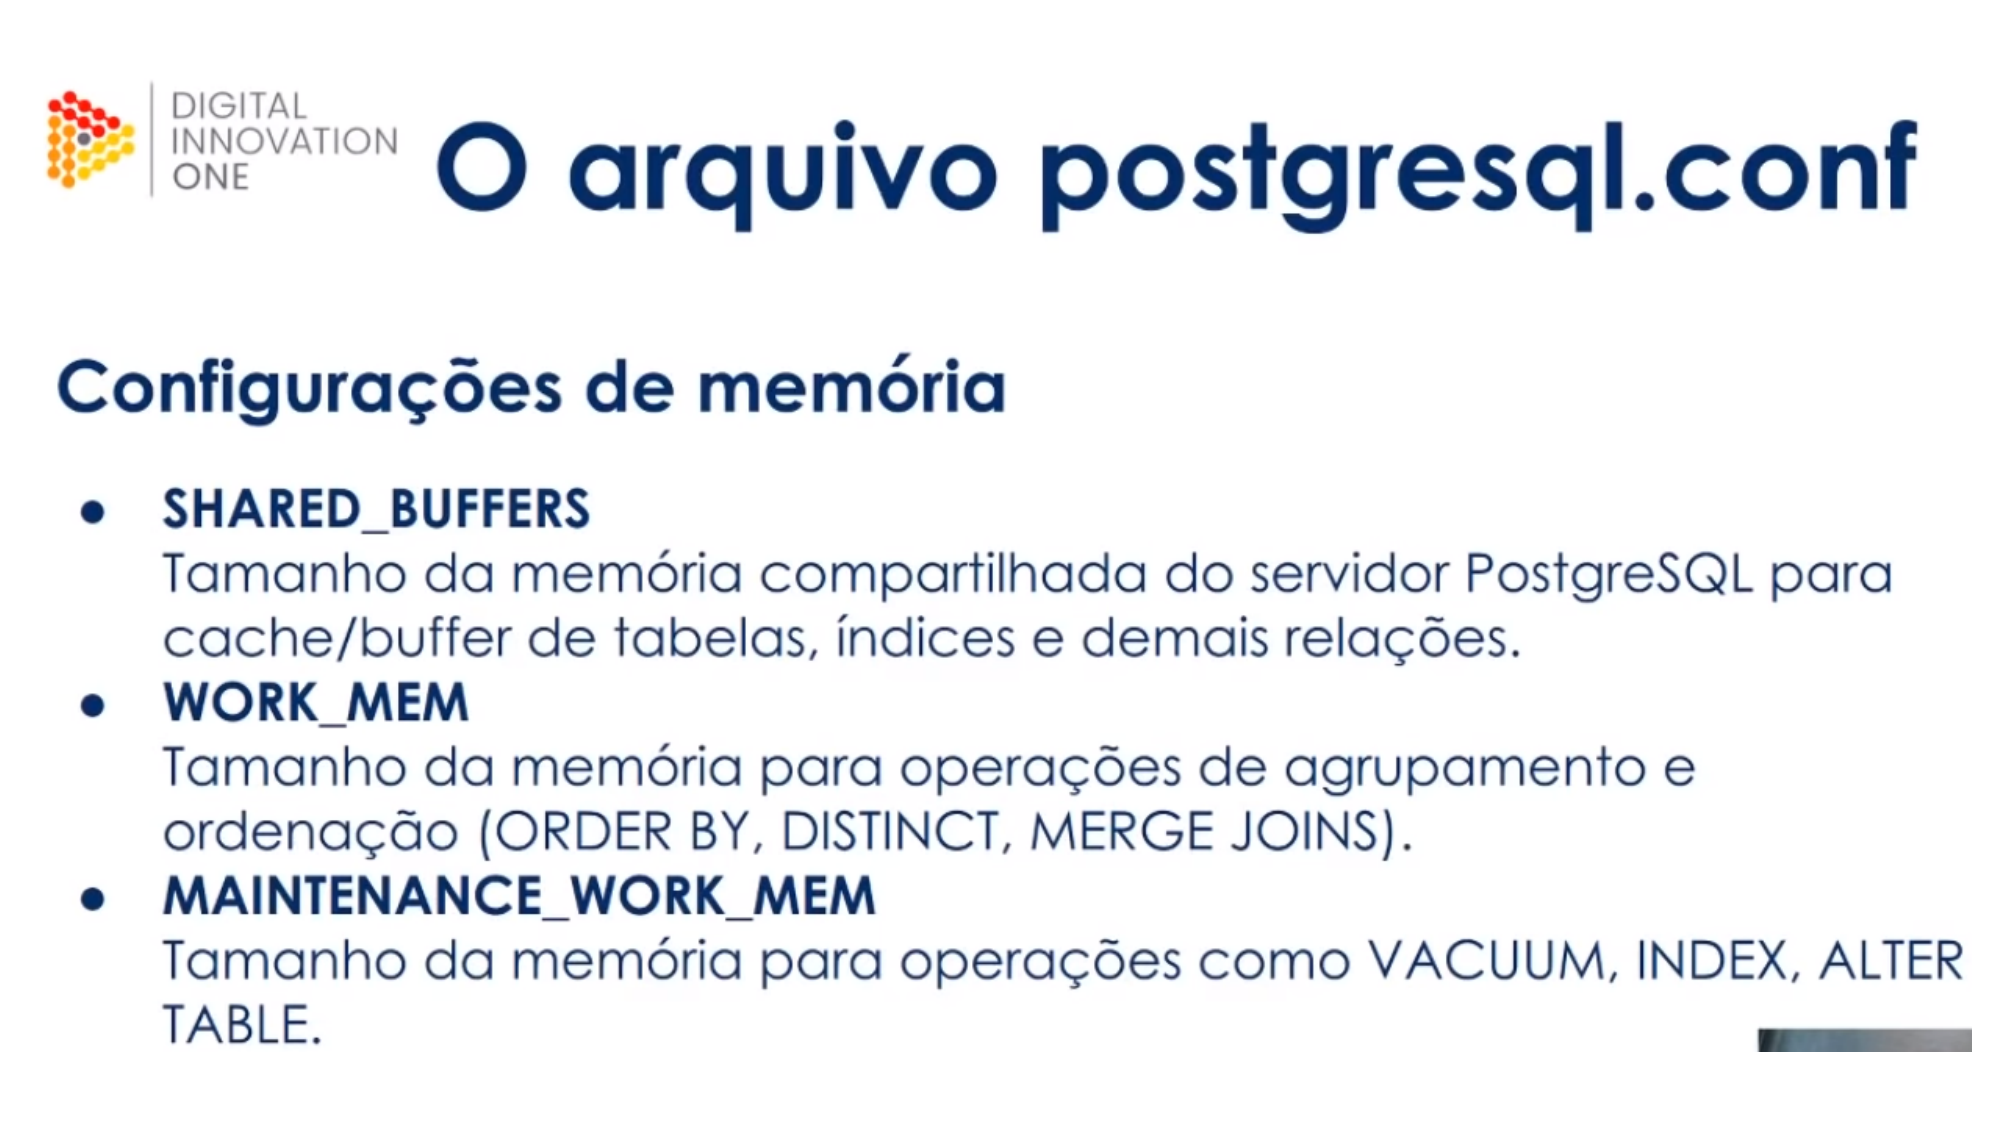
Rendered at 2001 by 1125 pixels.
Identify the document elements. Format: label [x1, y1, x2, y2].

picture [28, 73, 1972, 1052]
